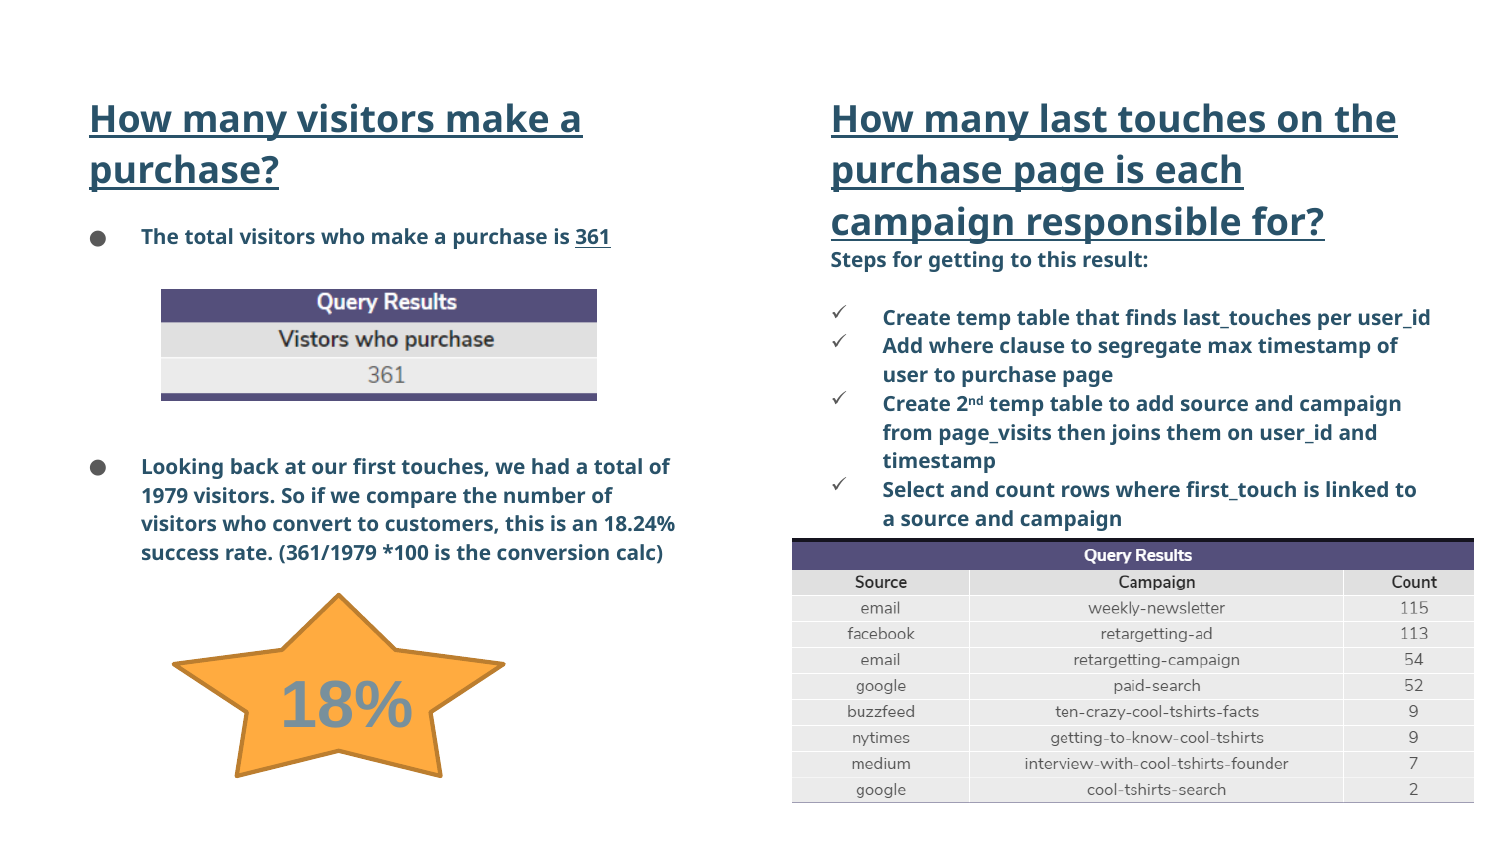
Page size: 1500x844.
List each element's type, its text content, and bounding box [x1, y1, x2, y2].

text_box [234, 750, 443, 779]
text_box 18% [228, 653, 467, 749]
list How many visitors make a purchase? The total visitors who make a purchase is 361 Looking back at our first touches, we had a total of 1979 visitors. So if we compare the number of visitors who convert to customers, this is an 18.24% success rate. (361/1979 *100 is the conversion calc) [51, 72, 708, 750]
list How many last touches on the purchase page is each campaign responsible for? Steps for getting to this result: Create temp table that finds last_touches per user_id Add where clause to segregate max timestamp of user to purchase page Create 2nd temp table to add source and campaign from page_visits then joins them on user_id and timestamp Select and count rows where first_touch is linked to a source and campaign [792, 72, 1449, 538]
picture [792, 538, 1474, 803]
picture [161, 288, 597, 402]
